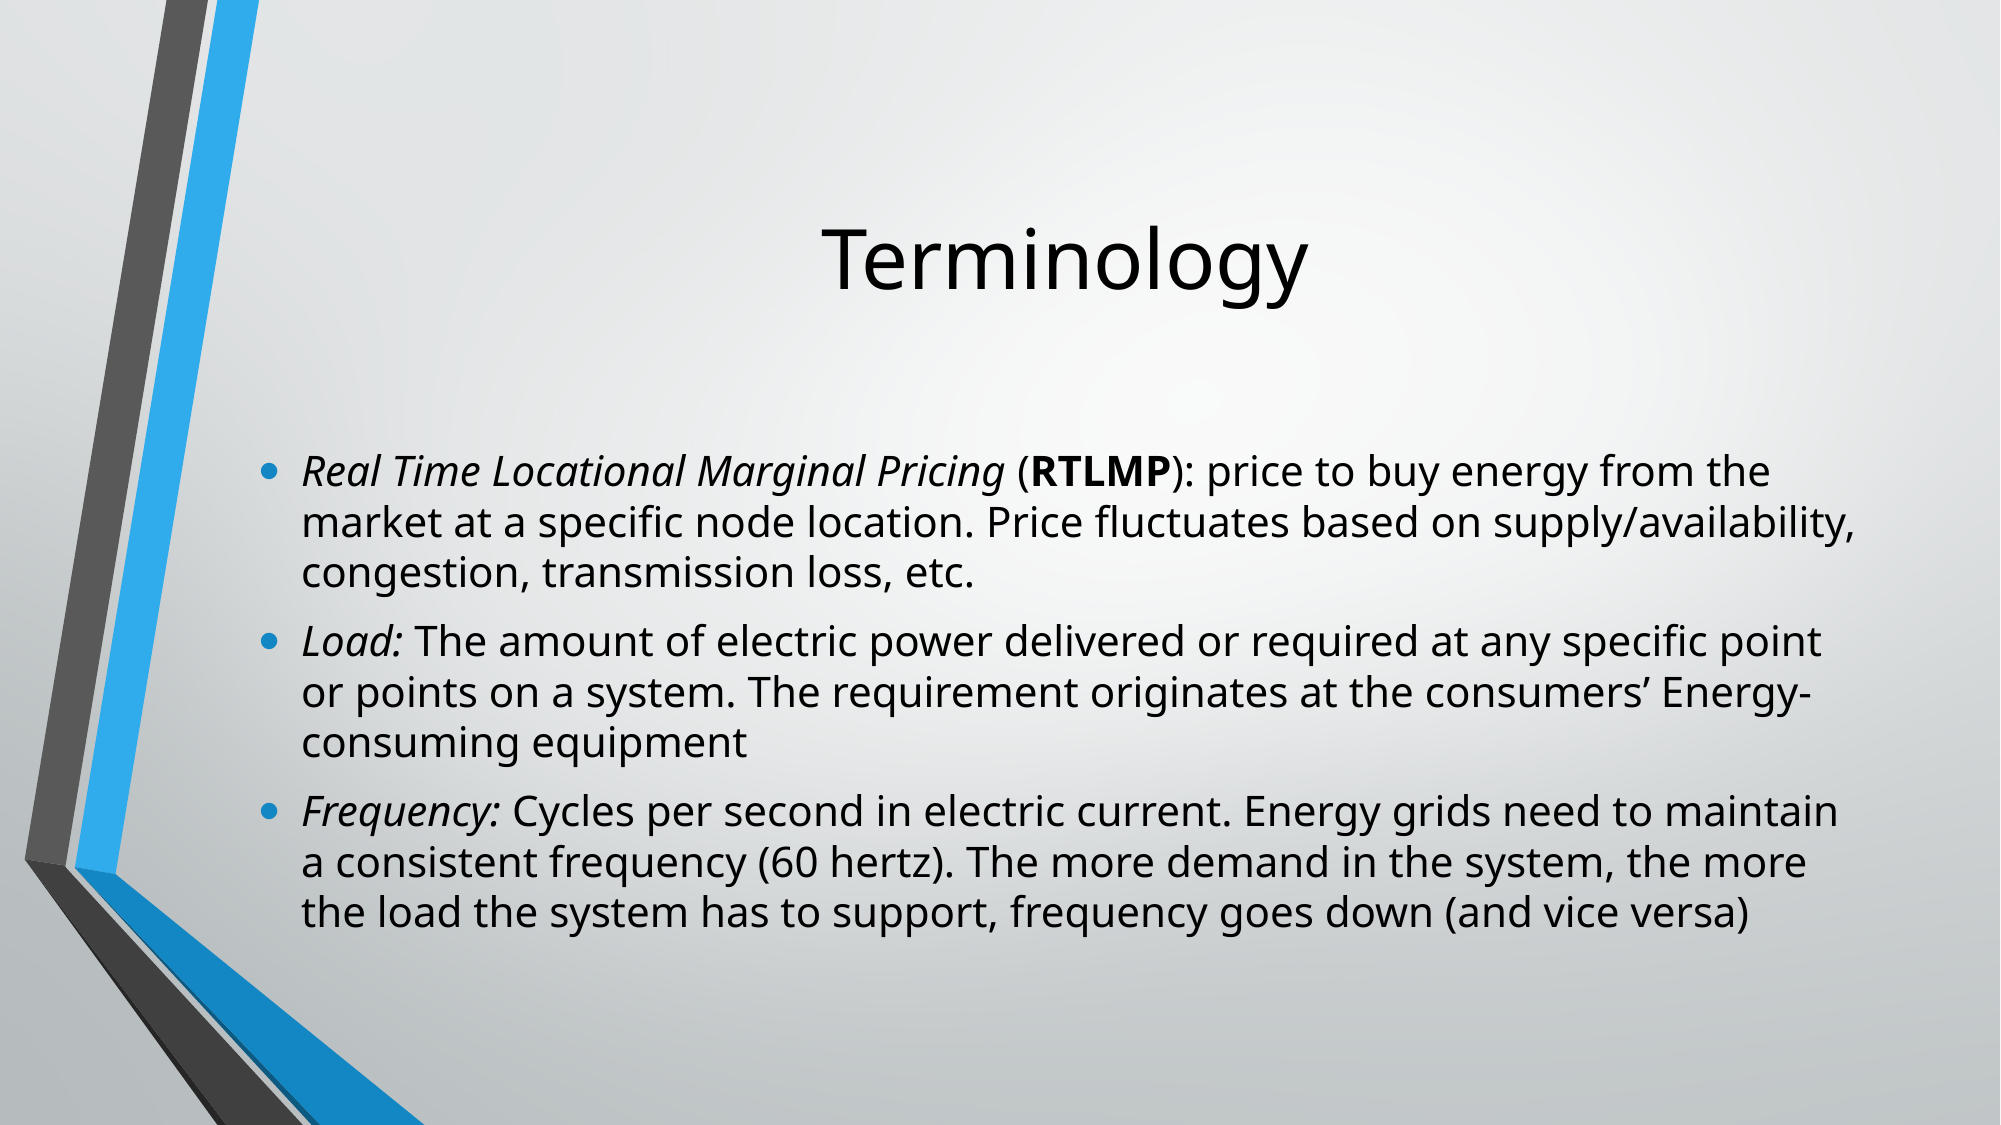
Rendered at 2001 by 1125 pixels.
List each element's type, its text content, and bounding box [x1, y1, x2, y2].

title Terminology [243, 112, 1887, 400]
list Real Time Locational Marginal Pricing (RTLMP): price to buy energy from the market at a specific node location. Price fluctuates based on supply/availability, congestion, transmission loss, etc. Load: The amount of electric power delivered or required at any specific point or points on a system. The requirement originates at the consumers’ Energy-consuming equipment Frequency: Cycles per second in electric current. Energy grids need to maintain a consistent frequency (60 hertz). The more demand in the system, the more the load the system has to support, frequency goes down (and vice versa) [243, 437, 1887, 950]
